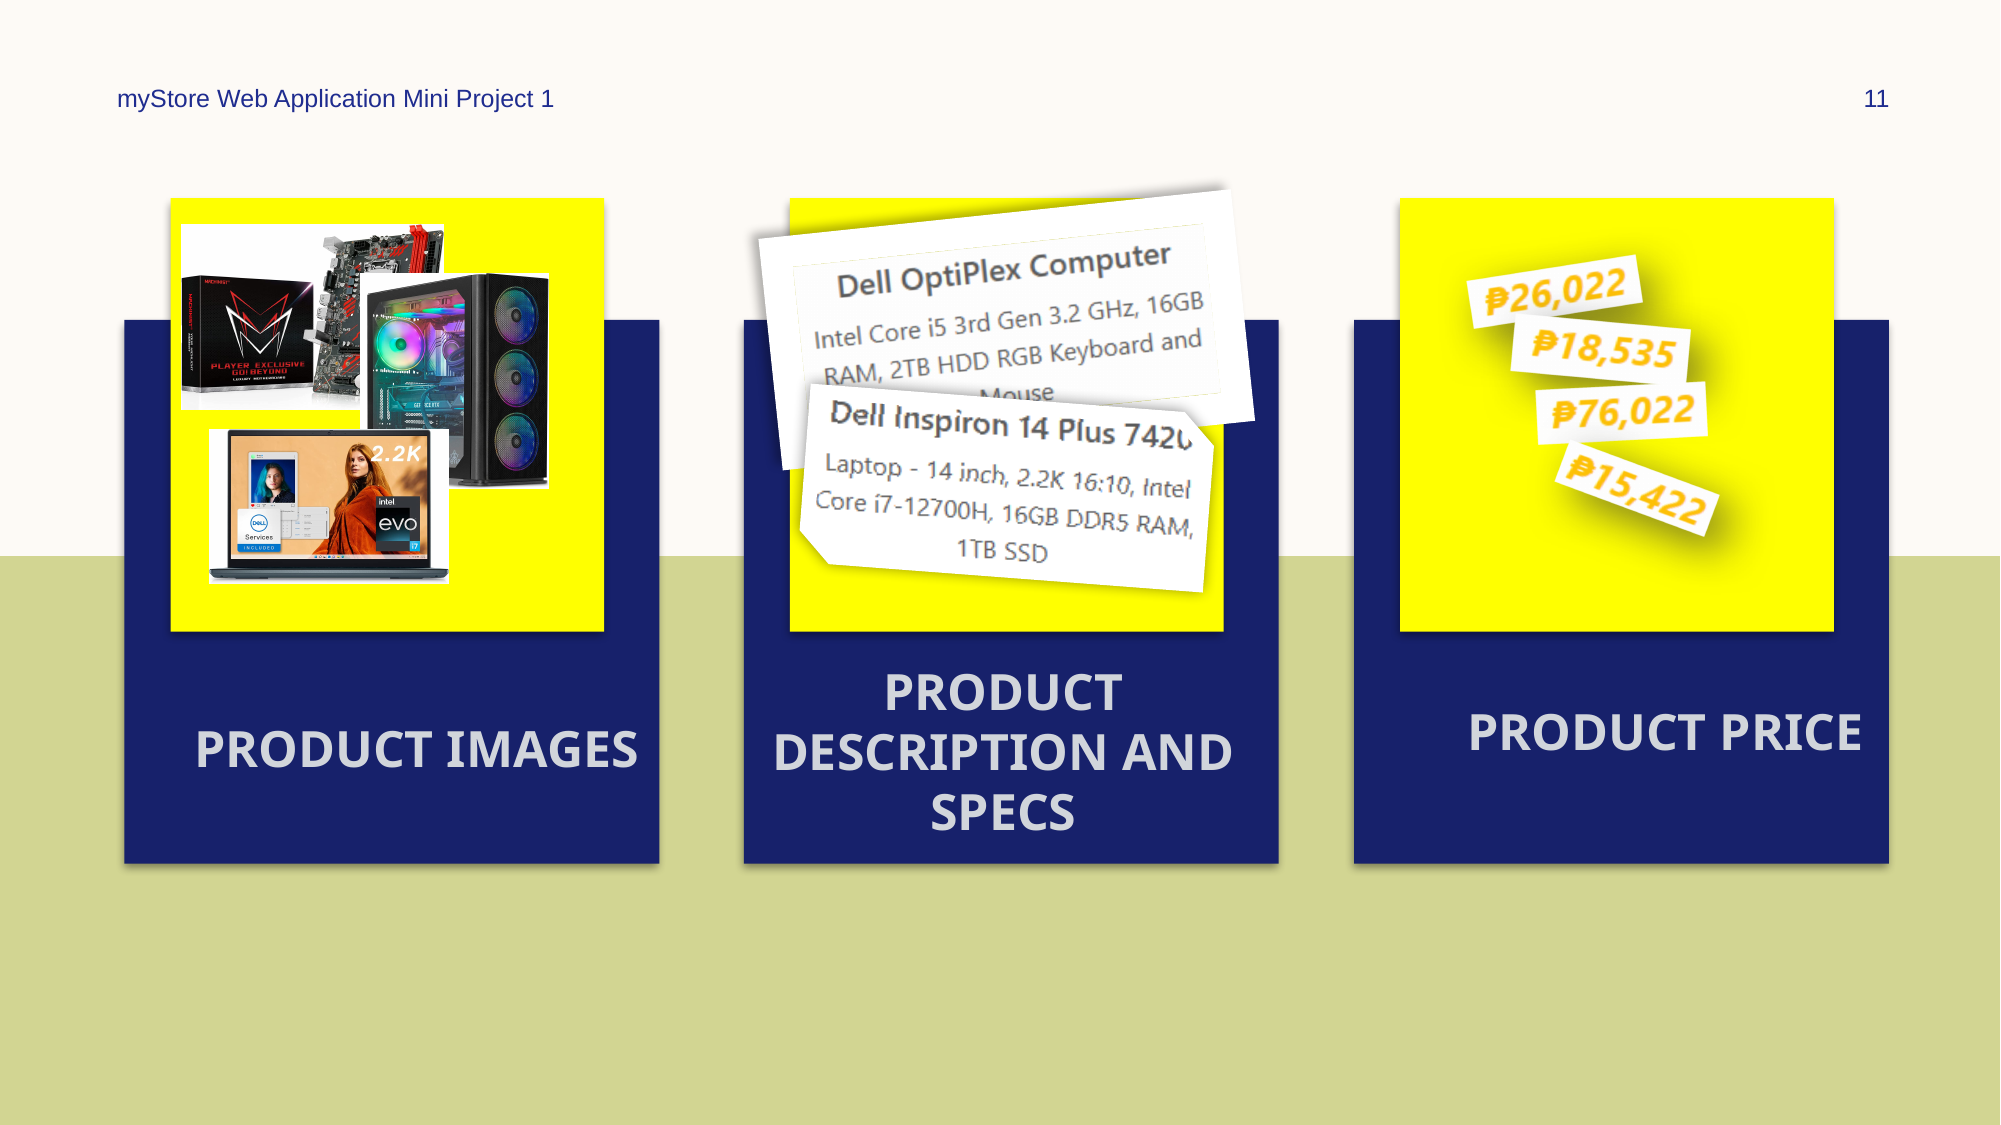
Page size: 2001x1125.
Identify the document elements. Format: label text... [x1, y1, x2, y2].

picture [181, 224, 549, 584]
picture [793, 224, 1220, 576]
text_box [789, 425, 1224, 632]
text_box PRODUCT DESCRIPTION AND SPECS [750, 653, 1256, 893]
picture [1467, 255, 1690, 383]
text_box PRODUCT IMAGES [179, 710, 685, 831]
text_box PRODUCT PRICE [1452, 692, 1958, 813]
text_box [789, 198, 1027, 223]
slide_number 11 [1795, 75, 1958, 120]
text_box [124, 319, 660, 864]
text_box [1400, 198, 1834, 632]
text_box [170, 198, 605, 632]
footer myStore Web Application Mini Project 1 [101, 75, 627, 120]
text_box [743, 319, 1279, 864]
picture [1536, 382, 1719, 536]
text_box [1354, 319, 1890, 864]
